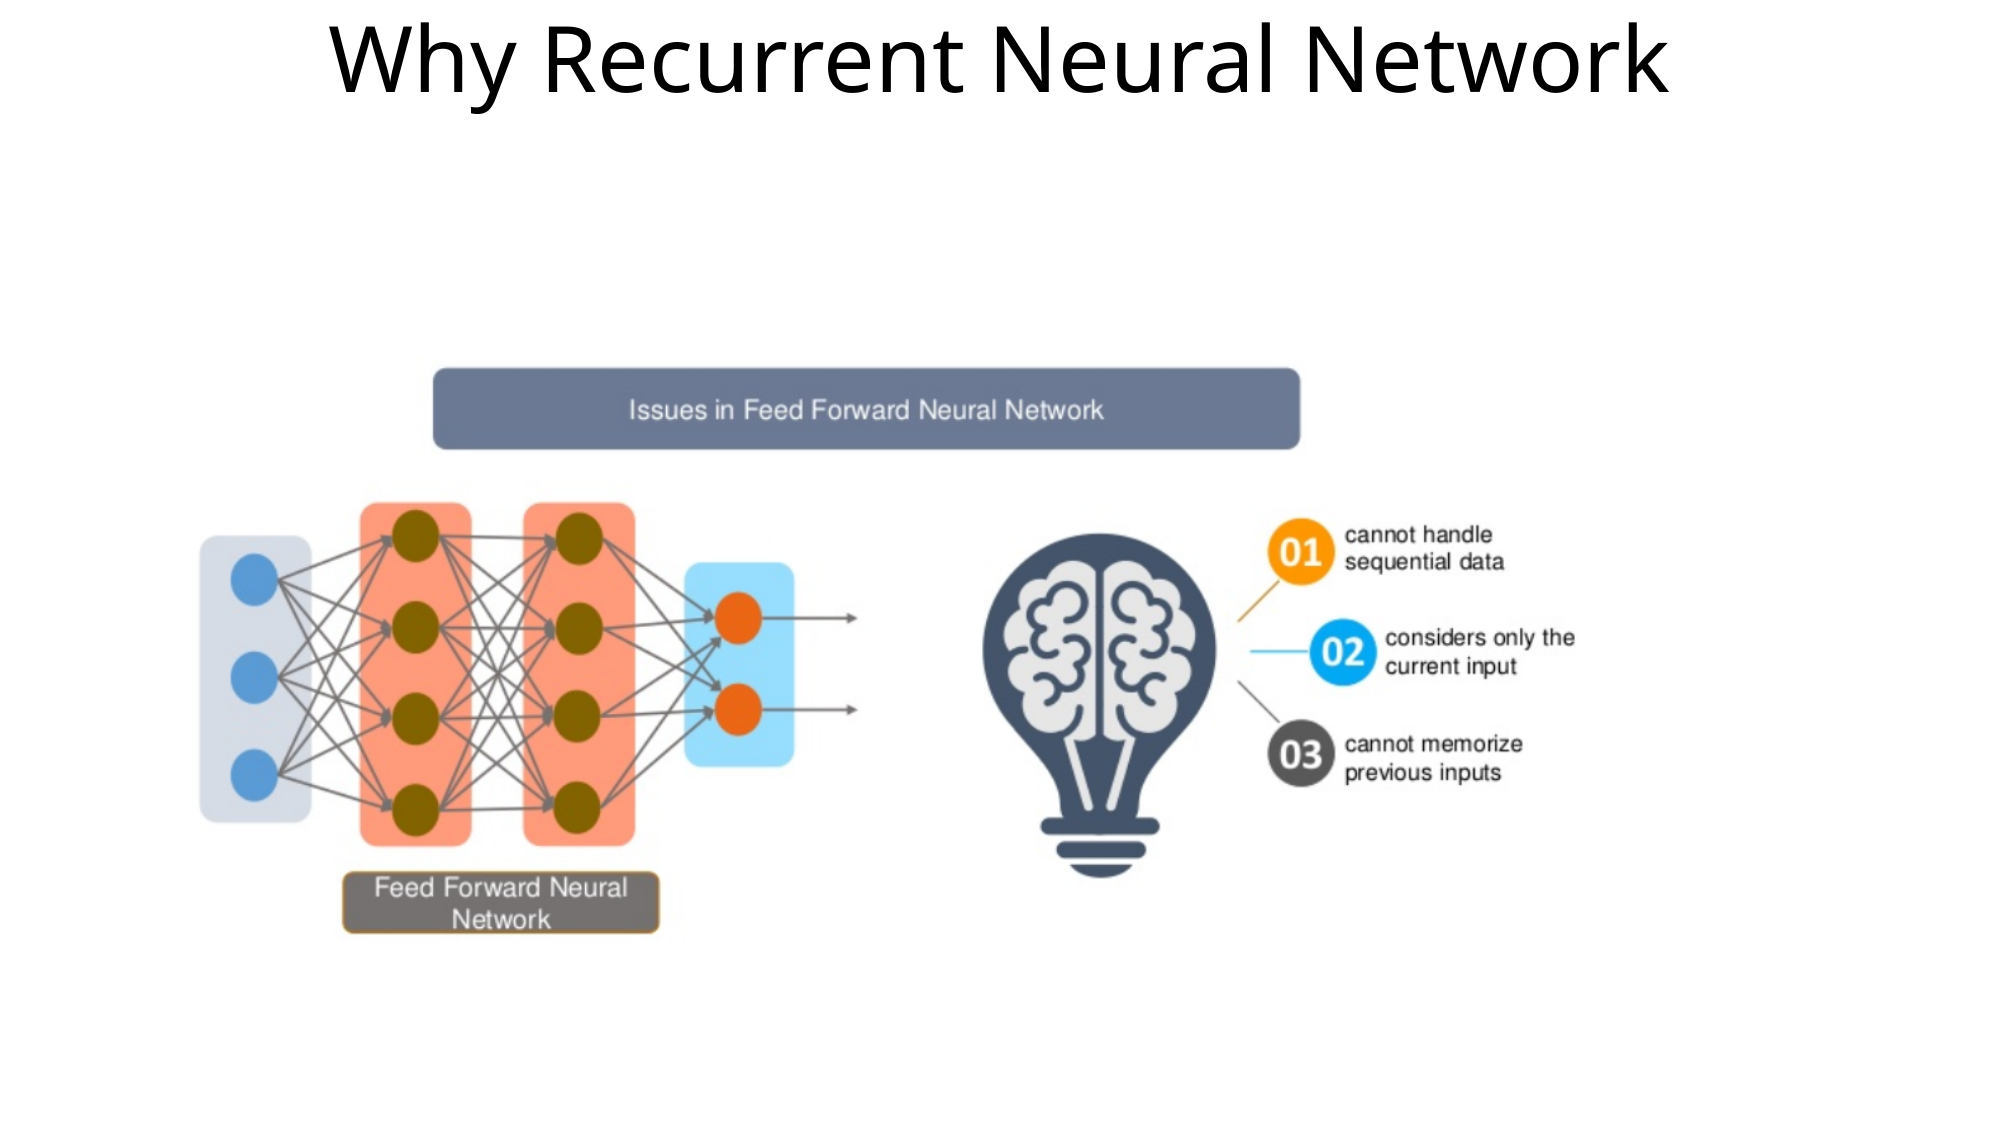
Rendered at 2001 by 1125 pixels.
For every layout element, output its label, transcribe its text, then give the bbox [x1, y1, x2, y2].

text_box Why Recurrent Neural Network [0, 0, 2000, 125]
picture [137, 357, 1614, 955]
